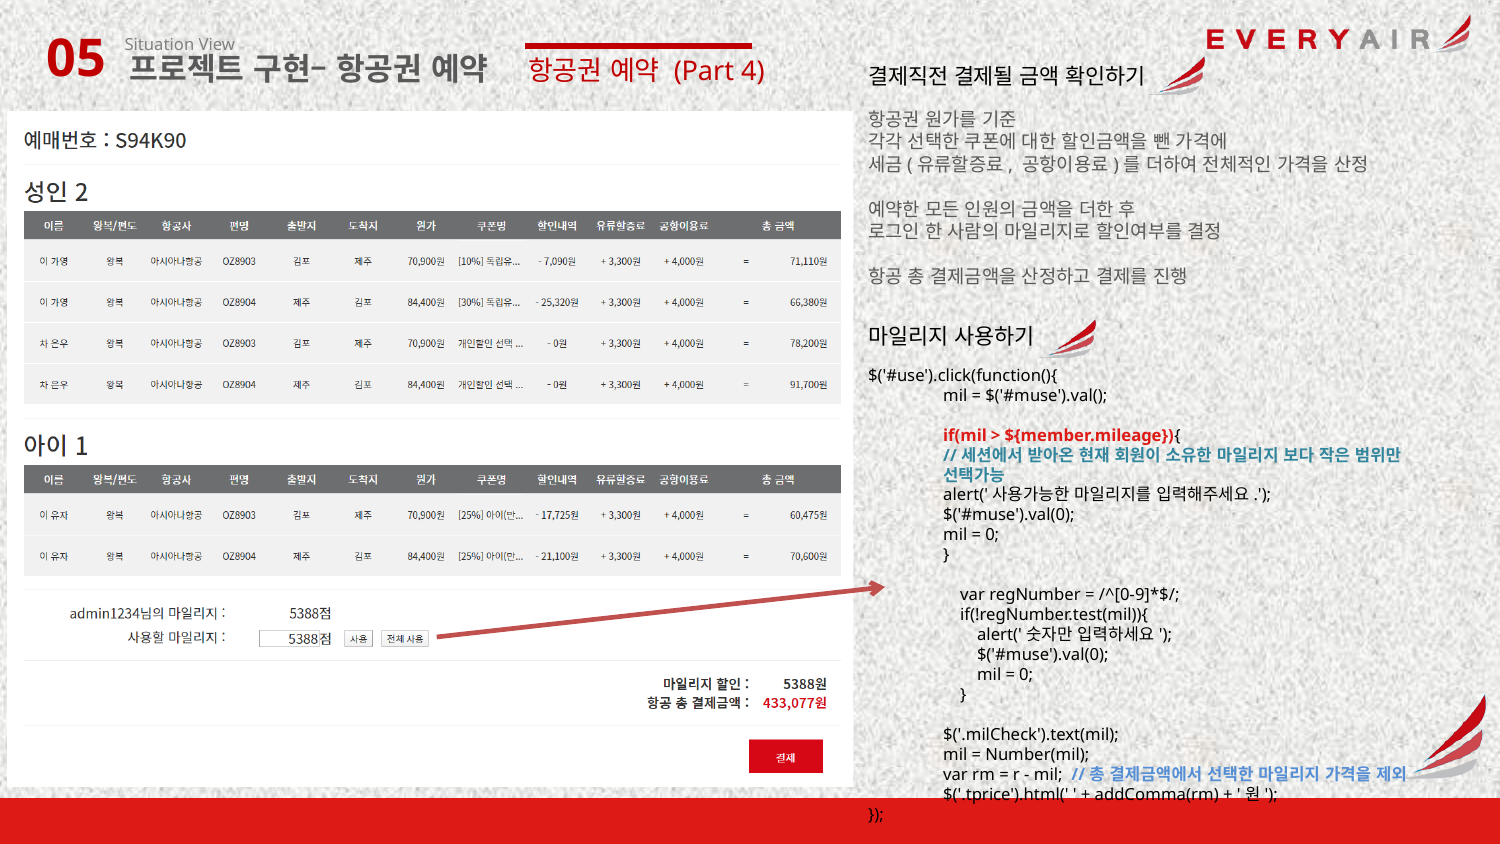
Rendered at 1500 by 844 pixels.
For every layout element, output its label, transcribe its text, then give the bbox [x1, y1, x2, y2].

picture [0, 0, 1500, 798]
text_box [512, 45, 788, 127]
text_box [0, 798, 1500, 844]
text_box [853, 55, 1429, 298]
picture [1038, 318, 1104, 358]
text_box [100, 26, 519, 96]
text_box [853, 315, 1483, 817]
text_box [436, 586, 886, 638]
text_box 05 [17, 16, 136, 95]
